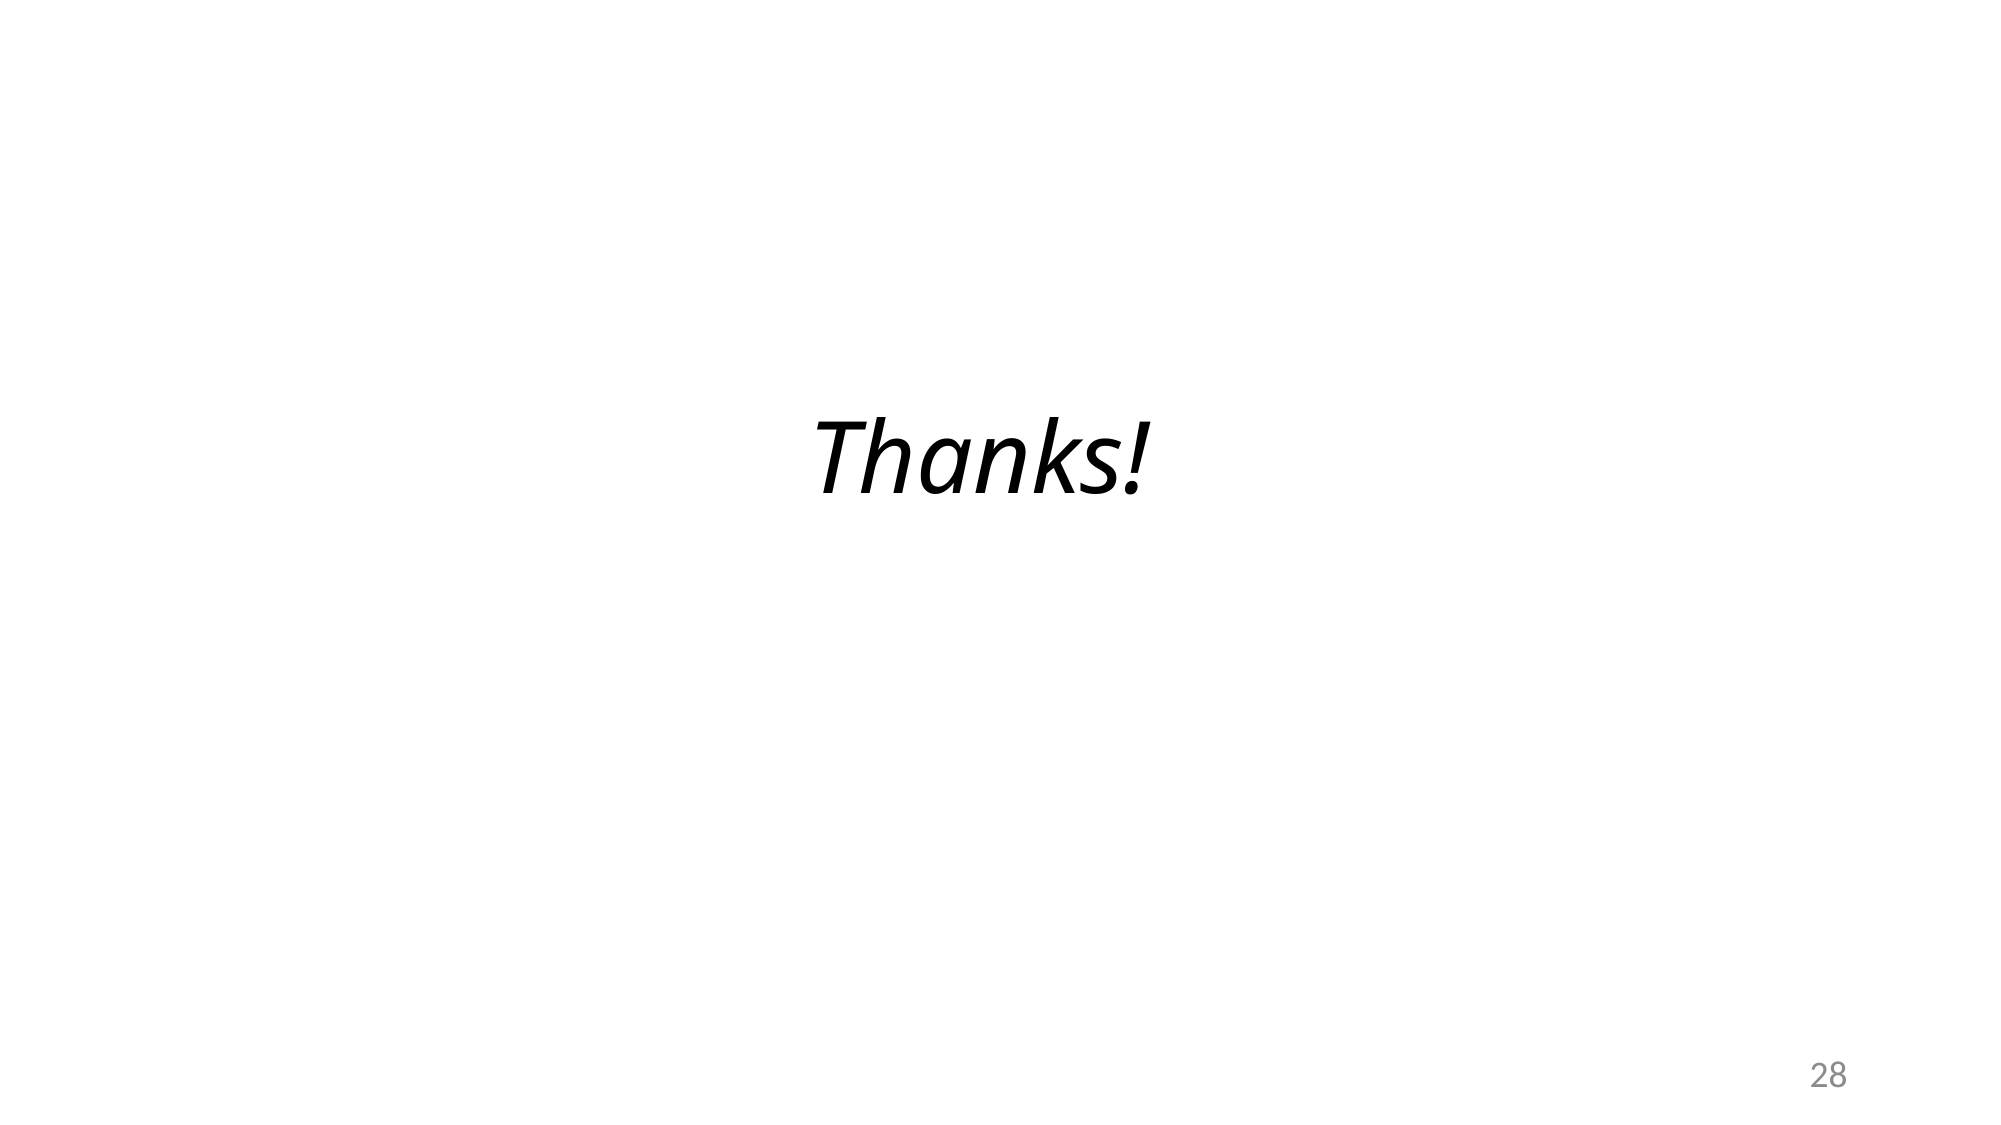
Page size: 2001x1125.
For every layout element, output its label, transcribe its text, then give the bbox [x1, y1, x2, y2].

slide_number 28 [1412, 1049, 1863, 1096]
list Thanks! [793, 399, 1207, 545]
